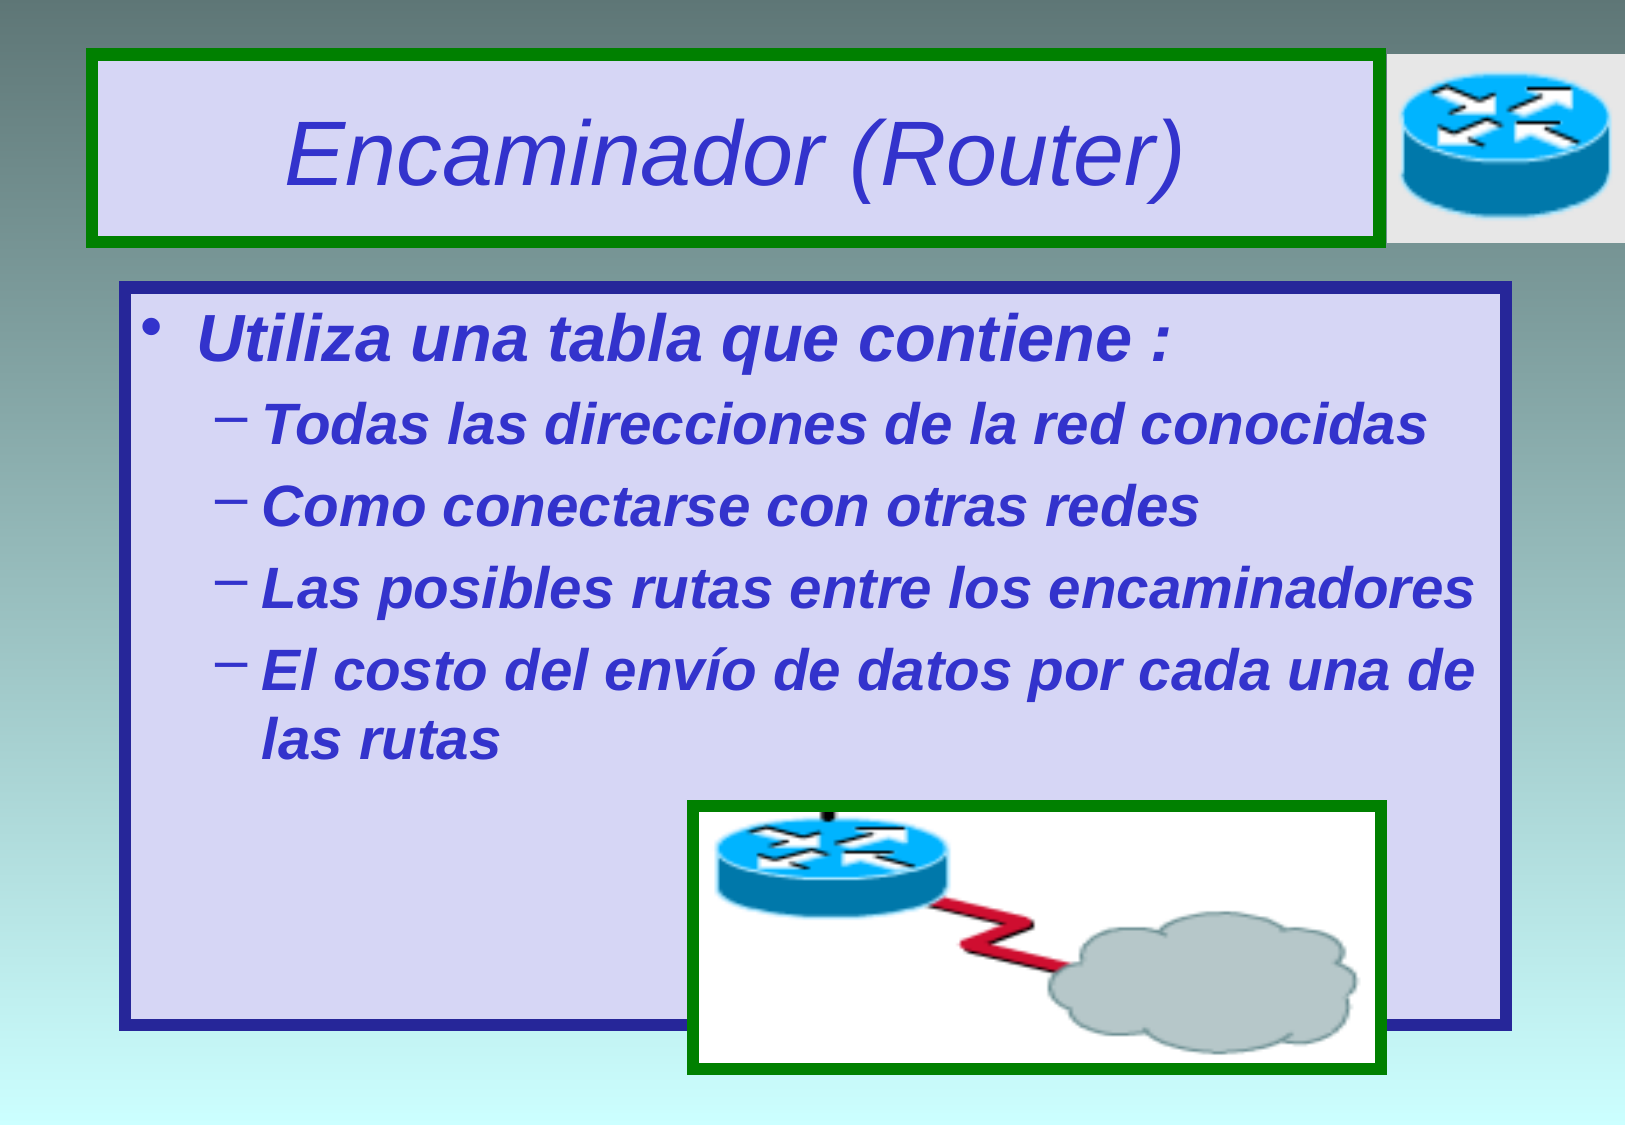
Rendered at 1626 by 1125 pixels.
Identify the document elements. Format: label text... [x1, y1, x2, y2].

title Encaminador (Router) [91, 54, 1380, 243]
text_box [699, 812, 1376, 1063]
picture [1387, 54, 1625, 243]
list Utiliza una tabla que contiene : Todas las direcciones de la red conocidas Como conectarse con otras redes Las posibles rutas entre los encaminadores El costo del envío de datos por cada una de las rutas [124, 287, 1507, 1026]
